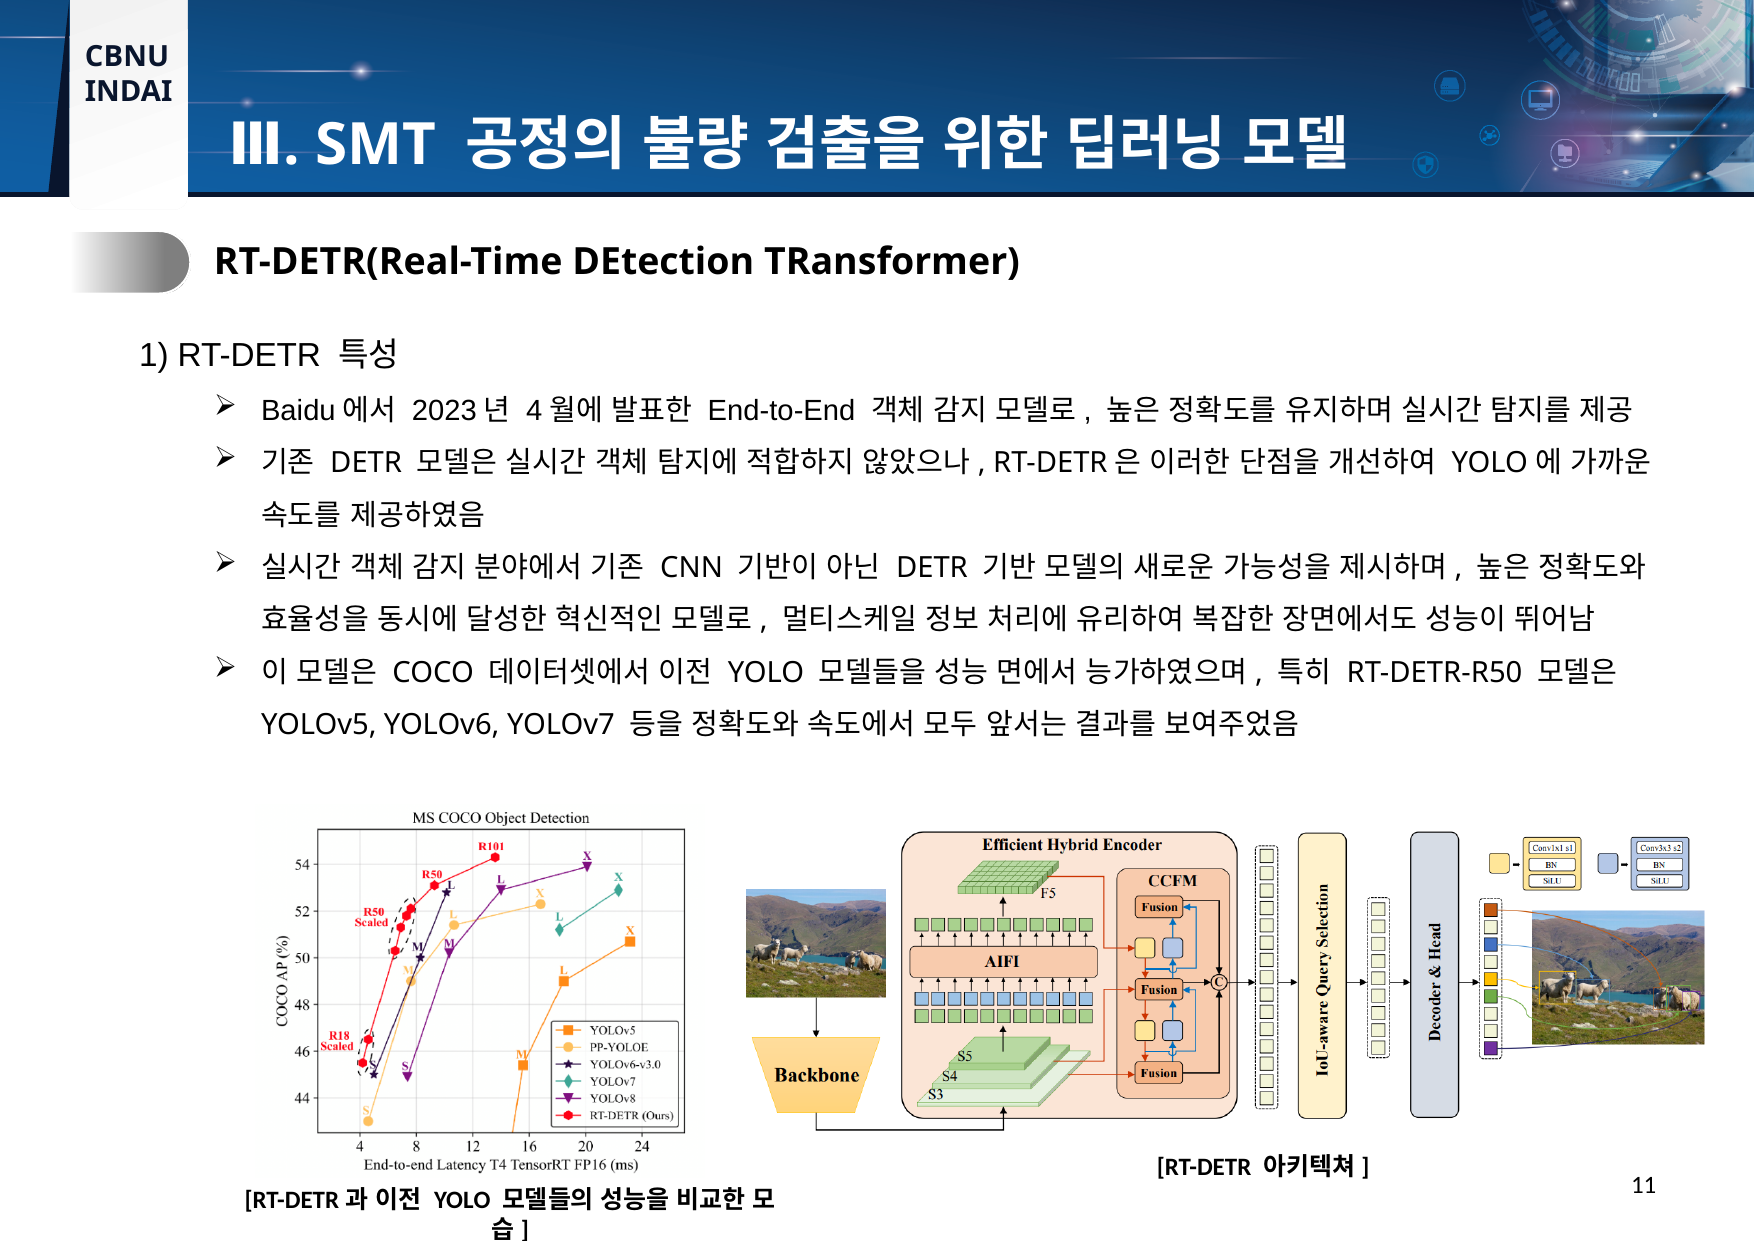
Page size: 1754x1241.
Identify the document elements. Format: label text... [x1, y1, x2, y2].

picture [188, 0, 1754, 192]
picture [0, 0, 69, 192]
picture [745, 824, 1705, 1136]
picture [255, 804, 705, 1178]
text_box [RT-DETR과 이전 YOLO 모델들의 성능을 비교한 모습] [213, 1176, 807, 1241]
text_box 11 [1616, 1160, 1752, 1206]
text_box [70, 230, 1109, 294]
text_box [RT-DETR 아키텍쳐] [1108, 1142, 1418, 1188]
text_box 1) RT-DETR 특성 Baidu에서 2023년 4월에 발표한 End-to-End 객체 감지 모델로, 높은 정확도를 유지하며 실시간 탐지를 제공 기존 DETR 모델은 실시간 객체 탐지에 적합하지 않았으나, RT-DETR은 이러한 단점을 개선하여 YOLO에 가까운 속도를 제공하였음 실시간 객체 감지 분야에서 기존 CNN 기반이 아닌 DETR 기반 모델의 새로운 가능성을 제시하며, 높은 정확도와 효율성을 동시에 달성한 혁신적인 모델로, 멀티스케일 정보 처리에 유리하여 복잡한 장면에서도 성능이 뛰어남 이 모델은 COCO 데이터셋에서 이전 YOLO 모델들을 성능 면에서 능가하였으며, 특히 RT-DETR-R50 모델은 YOLOv5, YOLOv6, YOLOv7 등을 정확도와 속도에서 모두 앞서는 결과를 보여주었음 [124, 306, 1717, 748]
text_box Ⅲ. SMT 공정의 불량 검출을 위한 딥러닝 모델 [213, 98, 1522, 184]
